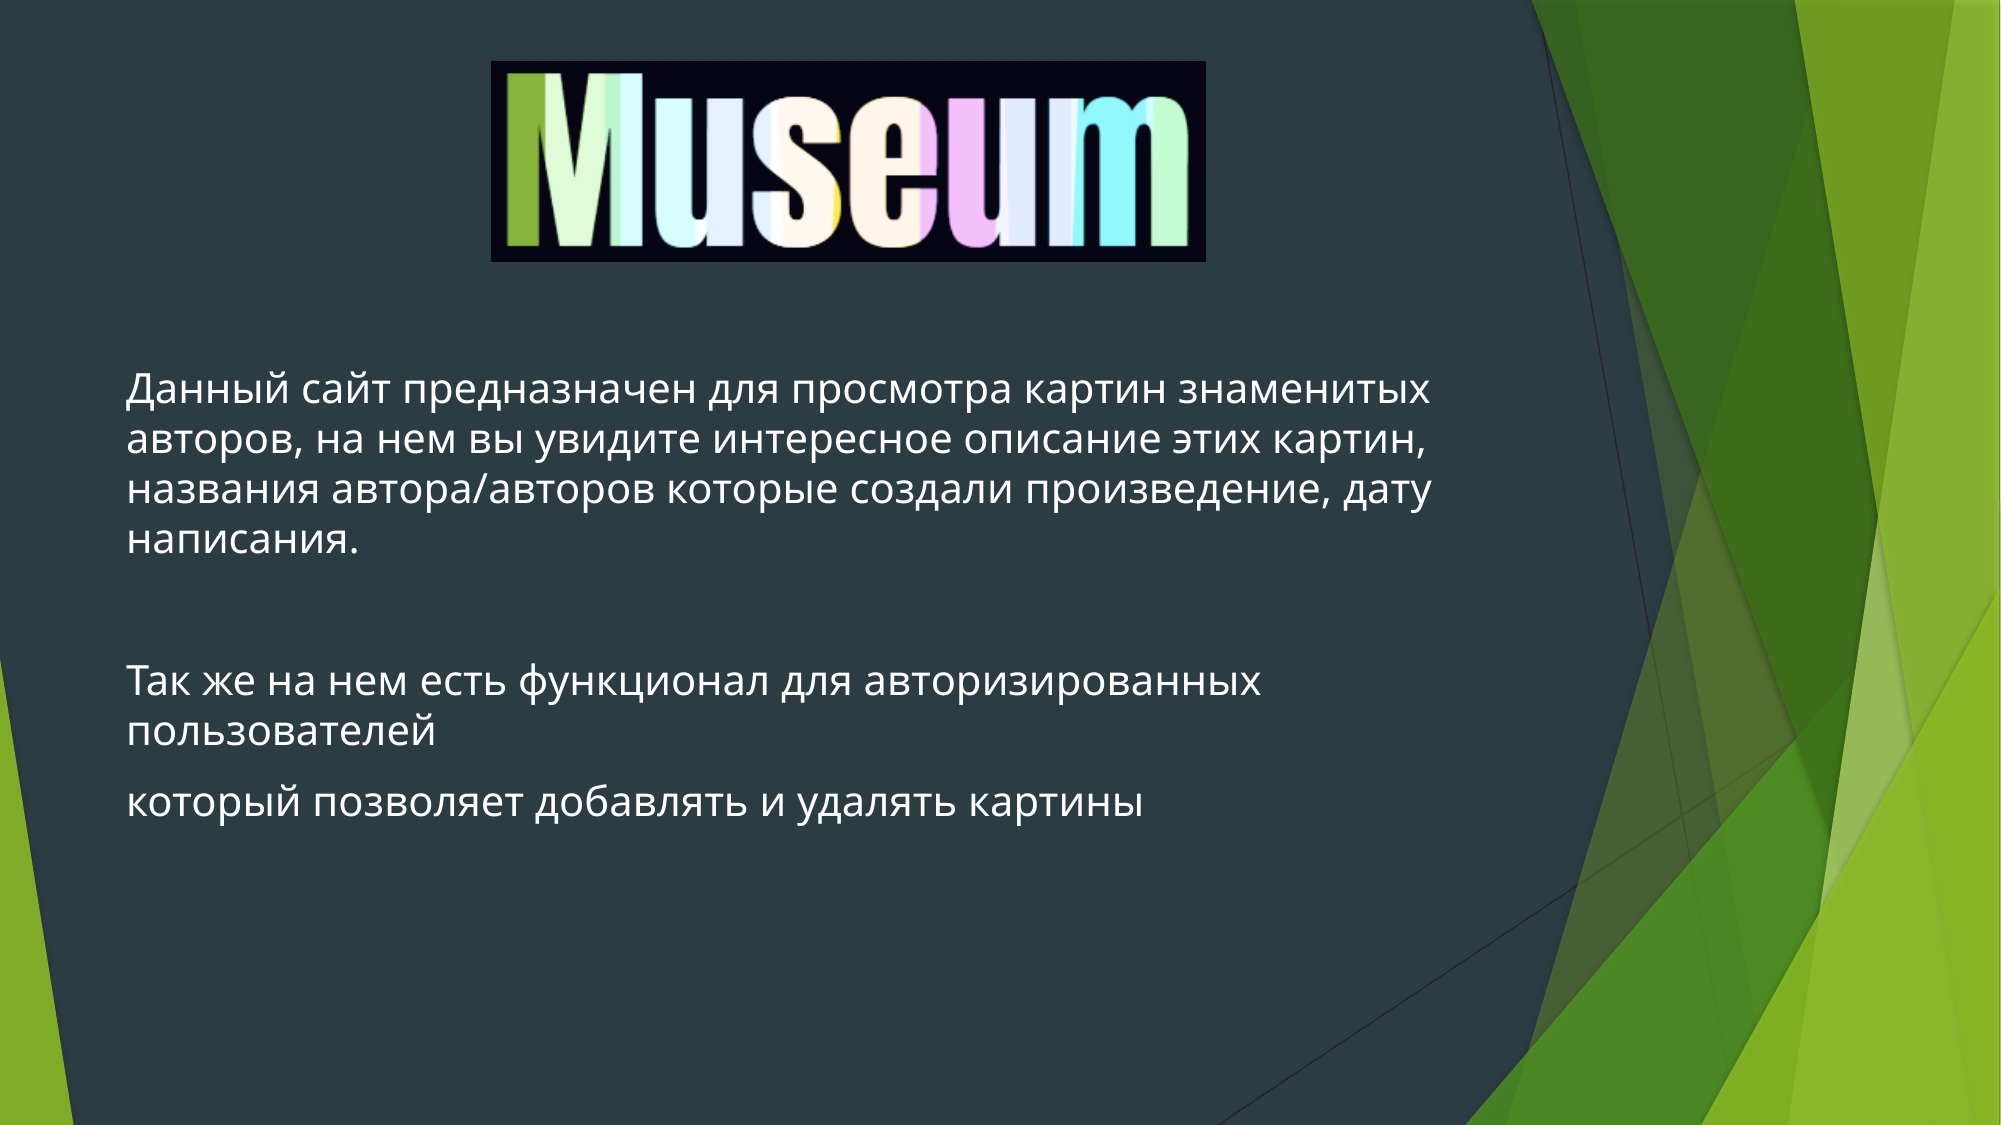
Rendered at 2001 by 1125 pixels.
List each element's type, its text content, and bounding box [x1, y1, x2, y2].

list Данный сайт предназначен для просмотра картин знаменитых авторов, на нем вы увидите интересное описание этих картин, названия автора/авторов которые создали произведение, дату написания. Так же на нем есть функционал для авторизированных пользователей который позволяет добавлять и удалять картины [111, 354, 1522, 992]
picture [490, 61, 1207, 263]
